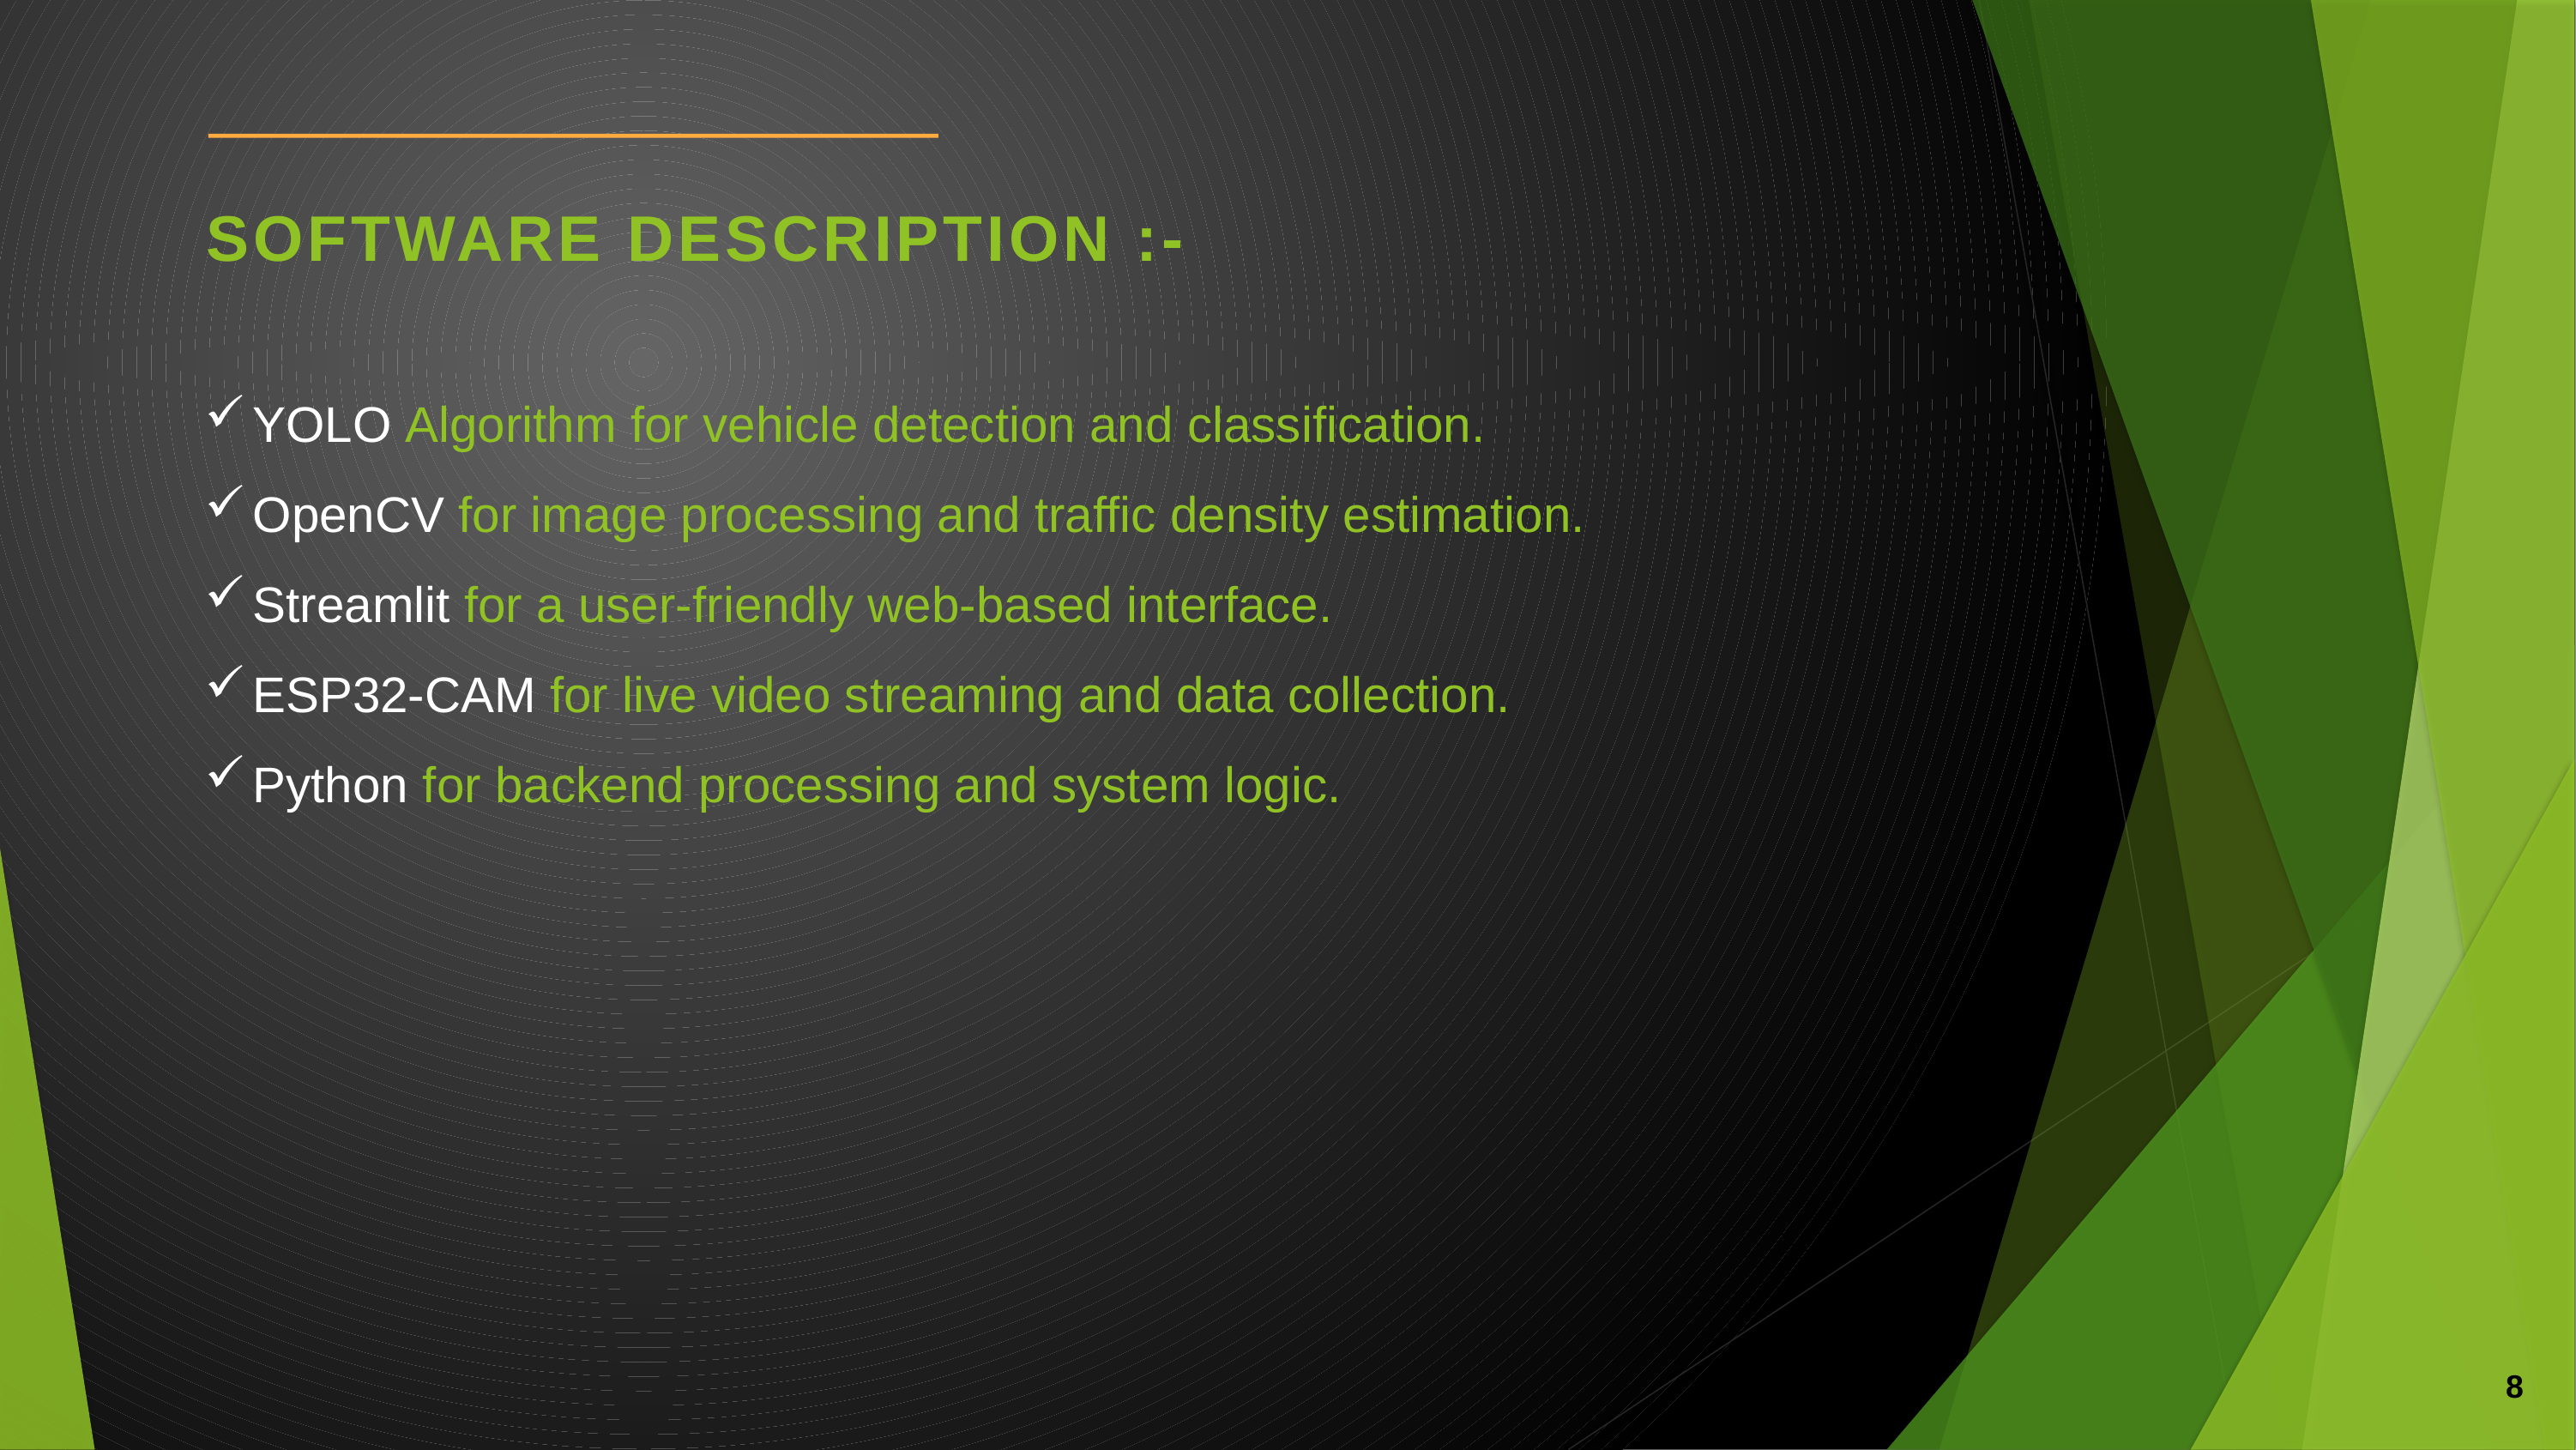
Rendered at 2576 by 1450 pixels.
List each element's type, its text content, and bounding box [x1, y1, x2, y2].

text_box [208, 133, 938, 138]
title SOFTWARE DESCRIPTION :- [204, 167, 1330, 414]
slide_number 8 [2392, 1346, 2537, 1424]
text_box YOLO Algorithm for vehicle detection and classification. OpenCV for image processing and traffic density estimation. Streamlit for a user-friendly web-based interface. ESP32-CAM for live video streaming and data collection. Python for backend processing and system logic. [204, 359, 1741, 813]
